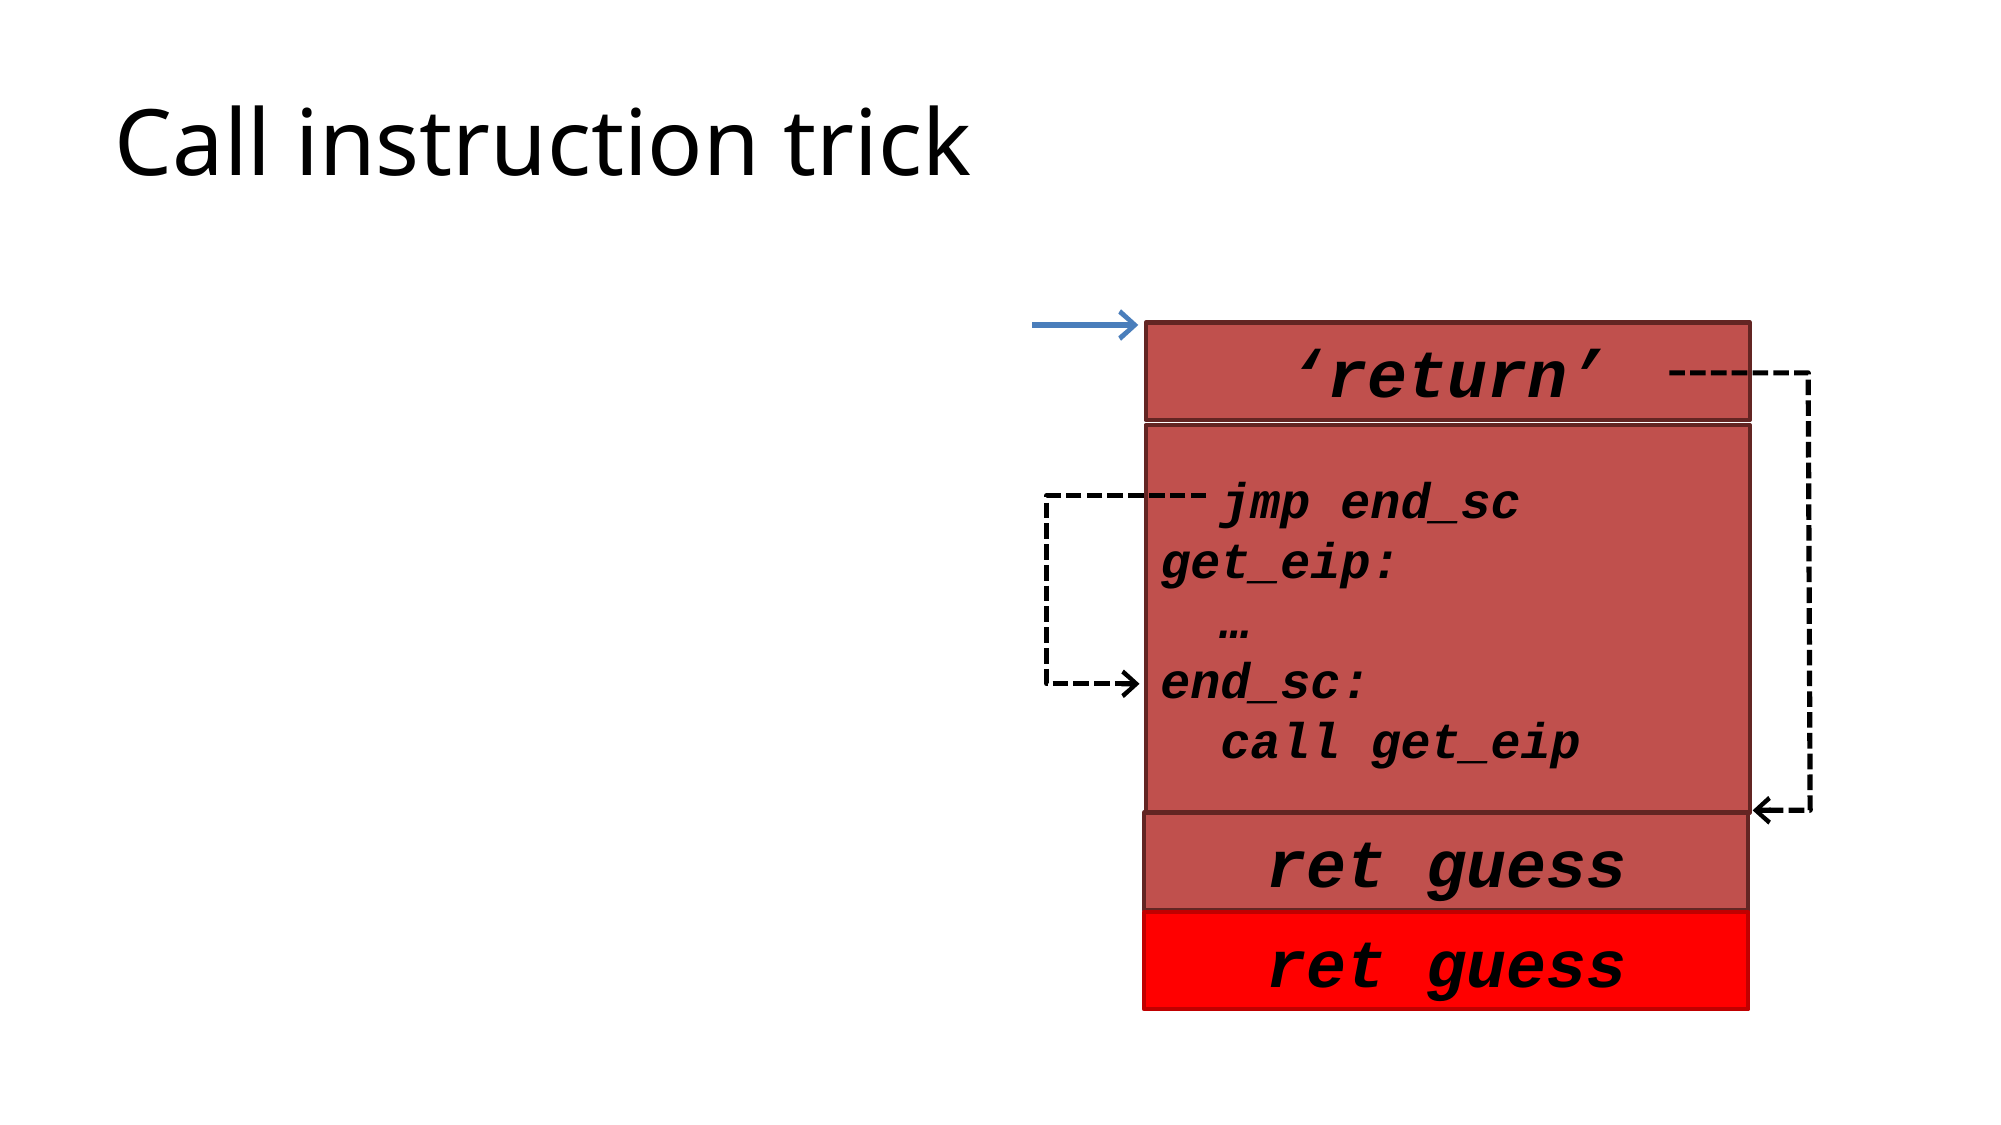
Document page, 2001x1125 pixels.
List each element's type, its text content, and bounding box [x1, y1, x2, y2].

text_box jmp end_sc get_eip: … end_sc: call get_eip [1144, 423, 1752, 815]
title Call instruction trick [99, 45, 1900, 233]
text_box ‘return’ [1144, 320, 1752, 422]
text_box [1669, 370, 1813, 822]
text_box [1045, 494, 1207, 696]
text_box ret guess [1142, 810, 1750, 910]
text_box ret guess [1142, 910, 1750, 1011]
